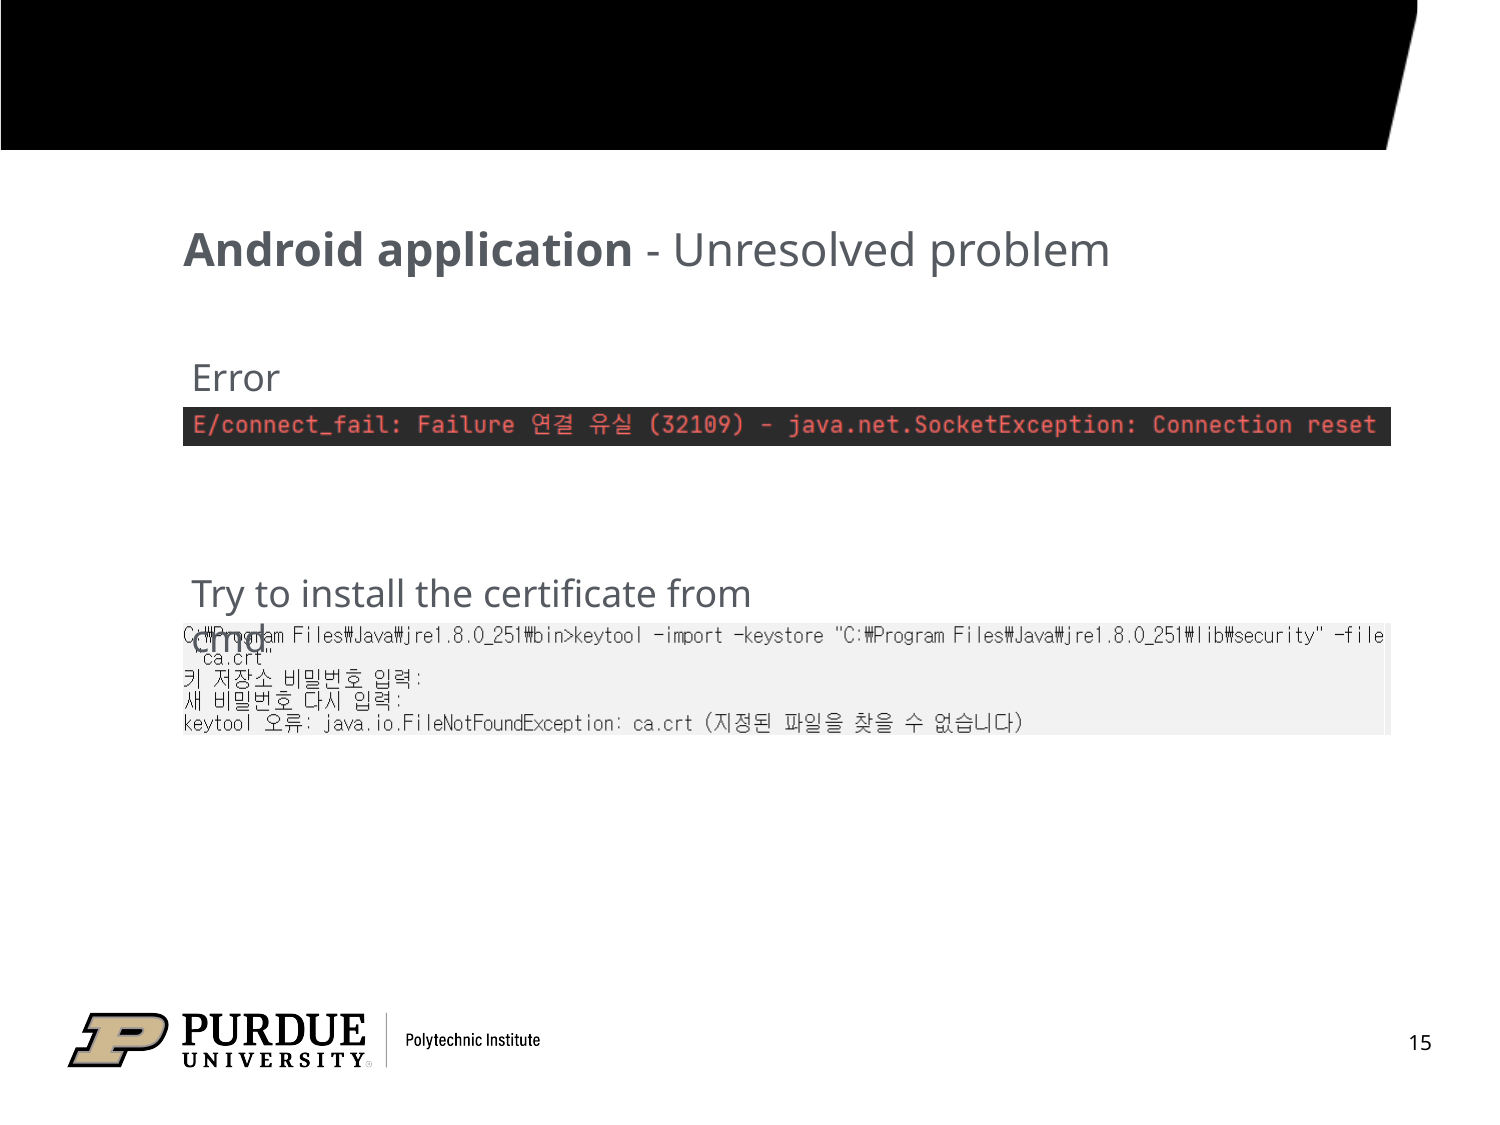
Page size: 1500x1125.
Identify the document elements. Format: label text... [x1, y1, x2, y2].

slide_number 15 [1390, 1013, 1451, 1074]
picture [183, 623, 1391, 735]
text_box Try to install the certificate from cmd [176, 562, 802, 668]
subtitle Android application - Unresolved problem [183, 220, 1320, 277]
text_box Error [176, 346, 627, 407]
picture [183, 407, 1391, 446]
picture [67, 1010, 634, 1071]
